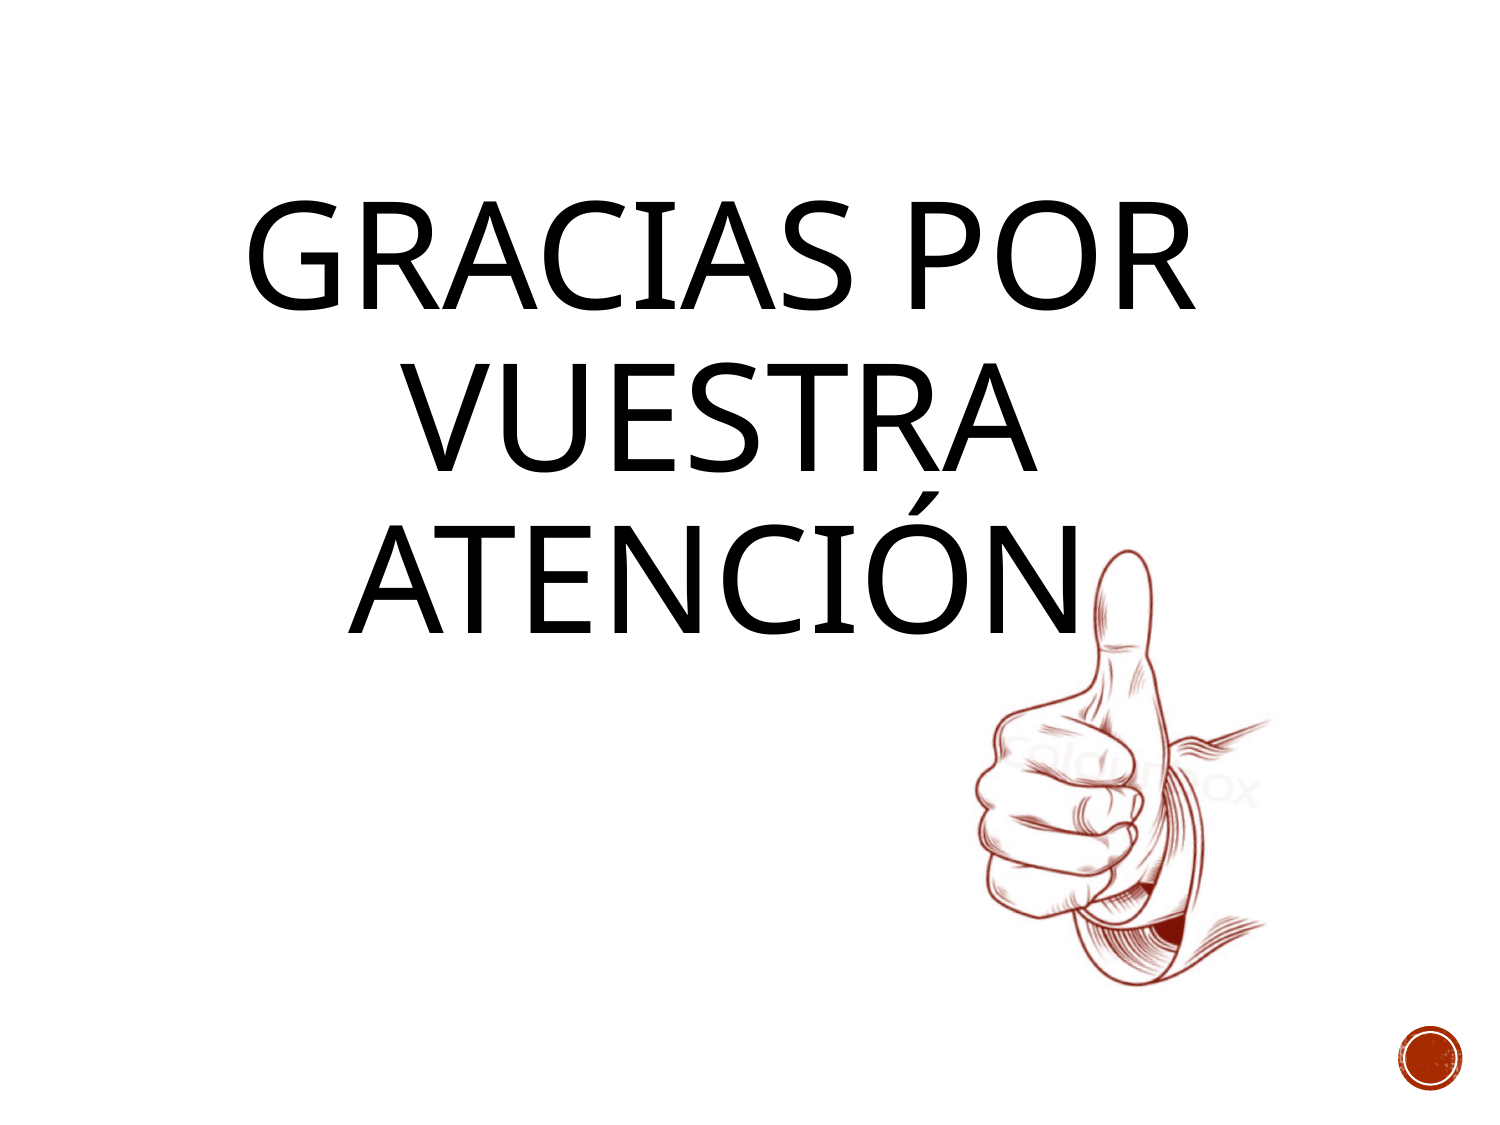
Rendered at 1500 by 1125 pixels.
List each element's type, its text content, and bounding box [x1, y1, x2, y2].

title Gracias por vuestra atención [215, 39, 1225, 807]
picture [963, 547, 1303, 989]
